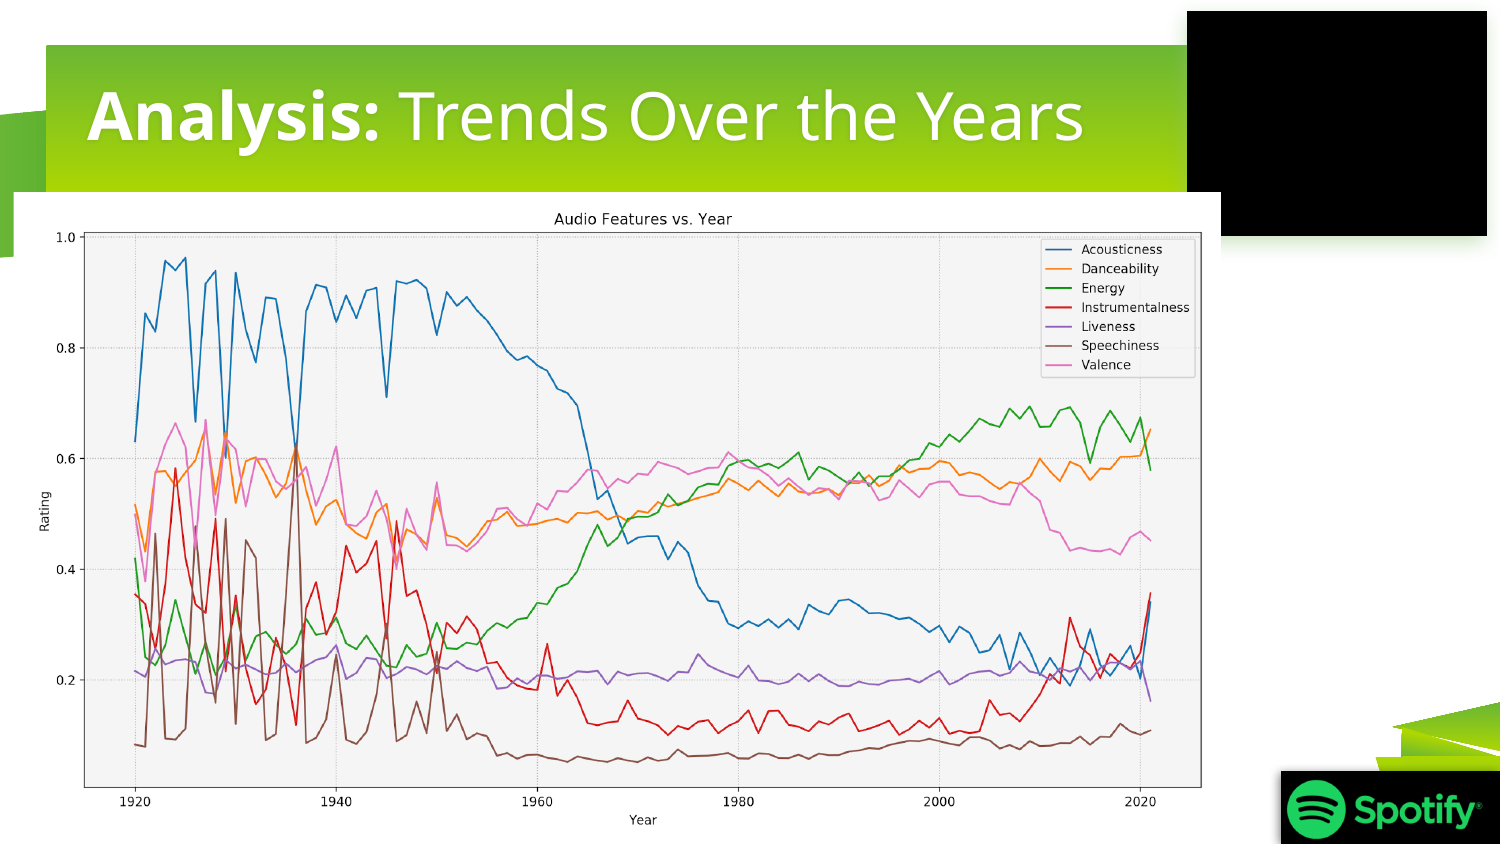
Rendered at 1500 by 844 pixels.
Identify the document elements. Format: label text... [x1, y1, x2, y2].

picture [13, 11, 1487, 841]
title Analysis: Trends Over the Years [87, 45, 1181, 190]
picture [1281, 771, 1500, 844]
